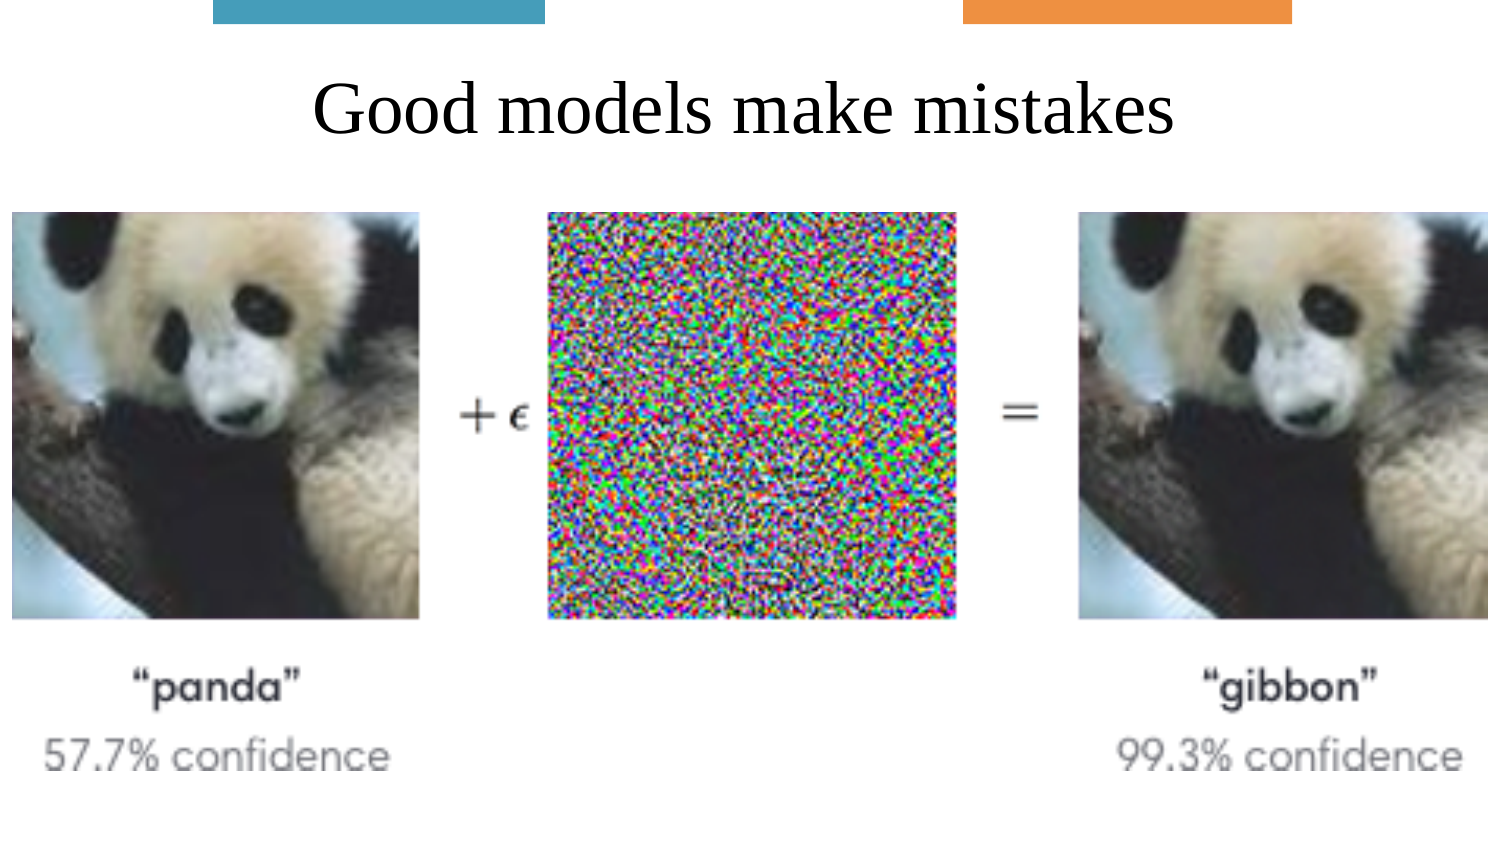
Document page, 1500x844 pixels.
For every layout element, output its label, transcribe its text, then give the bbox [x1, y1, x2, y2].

picture [12, 212, 1488, 772]
text_box Good models make mistakes [39, 43, 1449, 173]
